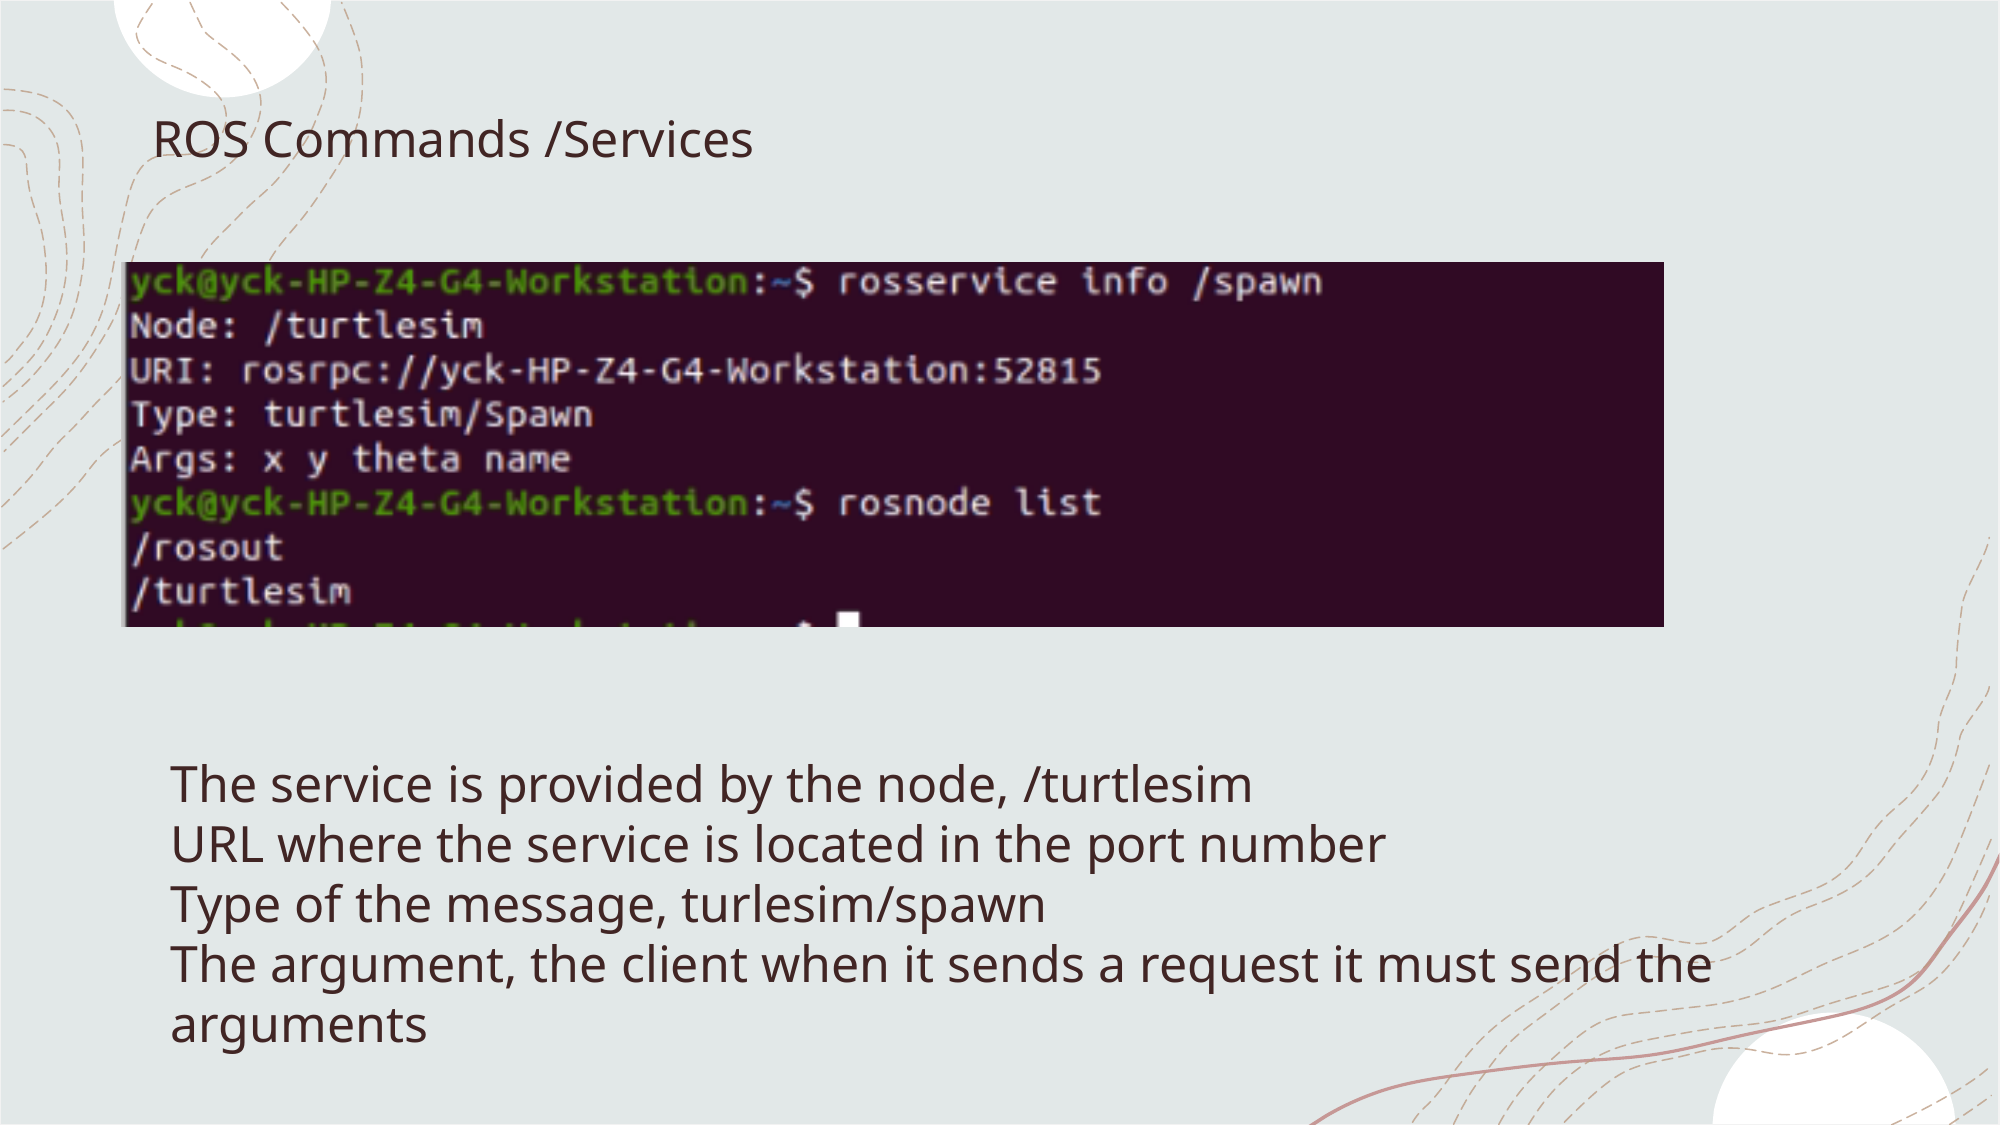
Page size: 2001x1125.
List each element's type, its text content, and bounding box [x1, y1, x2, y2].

text_box The service is provided by the node, /turtlesim URL where the service is located in the port number Type of the message, turlesim/spawn The argument, the client when it sends a request it must send the arguments [155, 744, 1755, 1089]
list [121, 262, 1664, 627]
title ROS Commands /Services [137, 84, 1863, 191]
